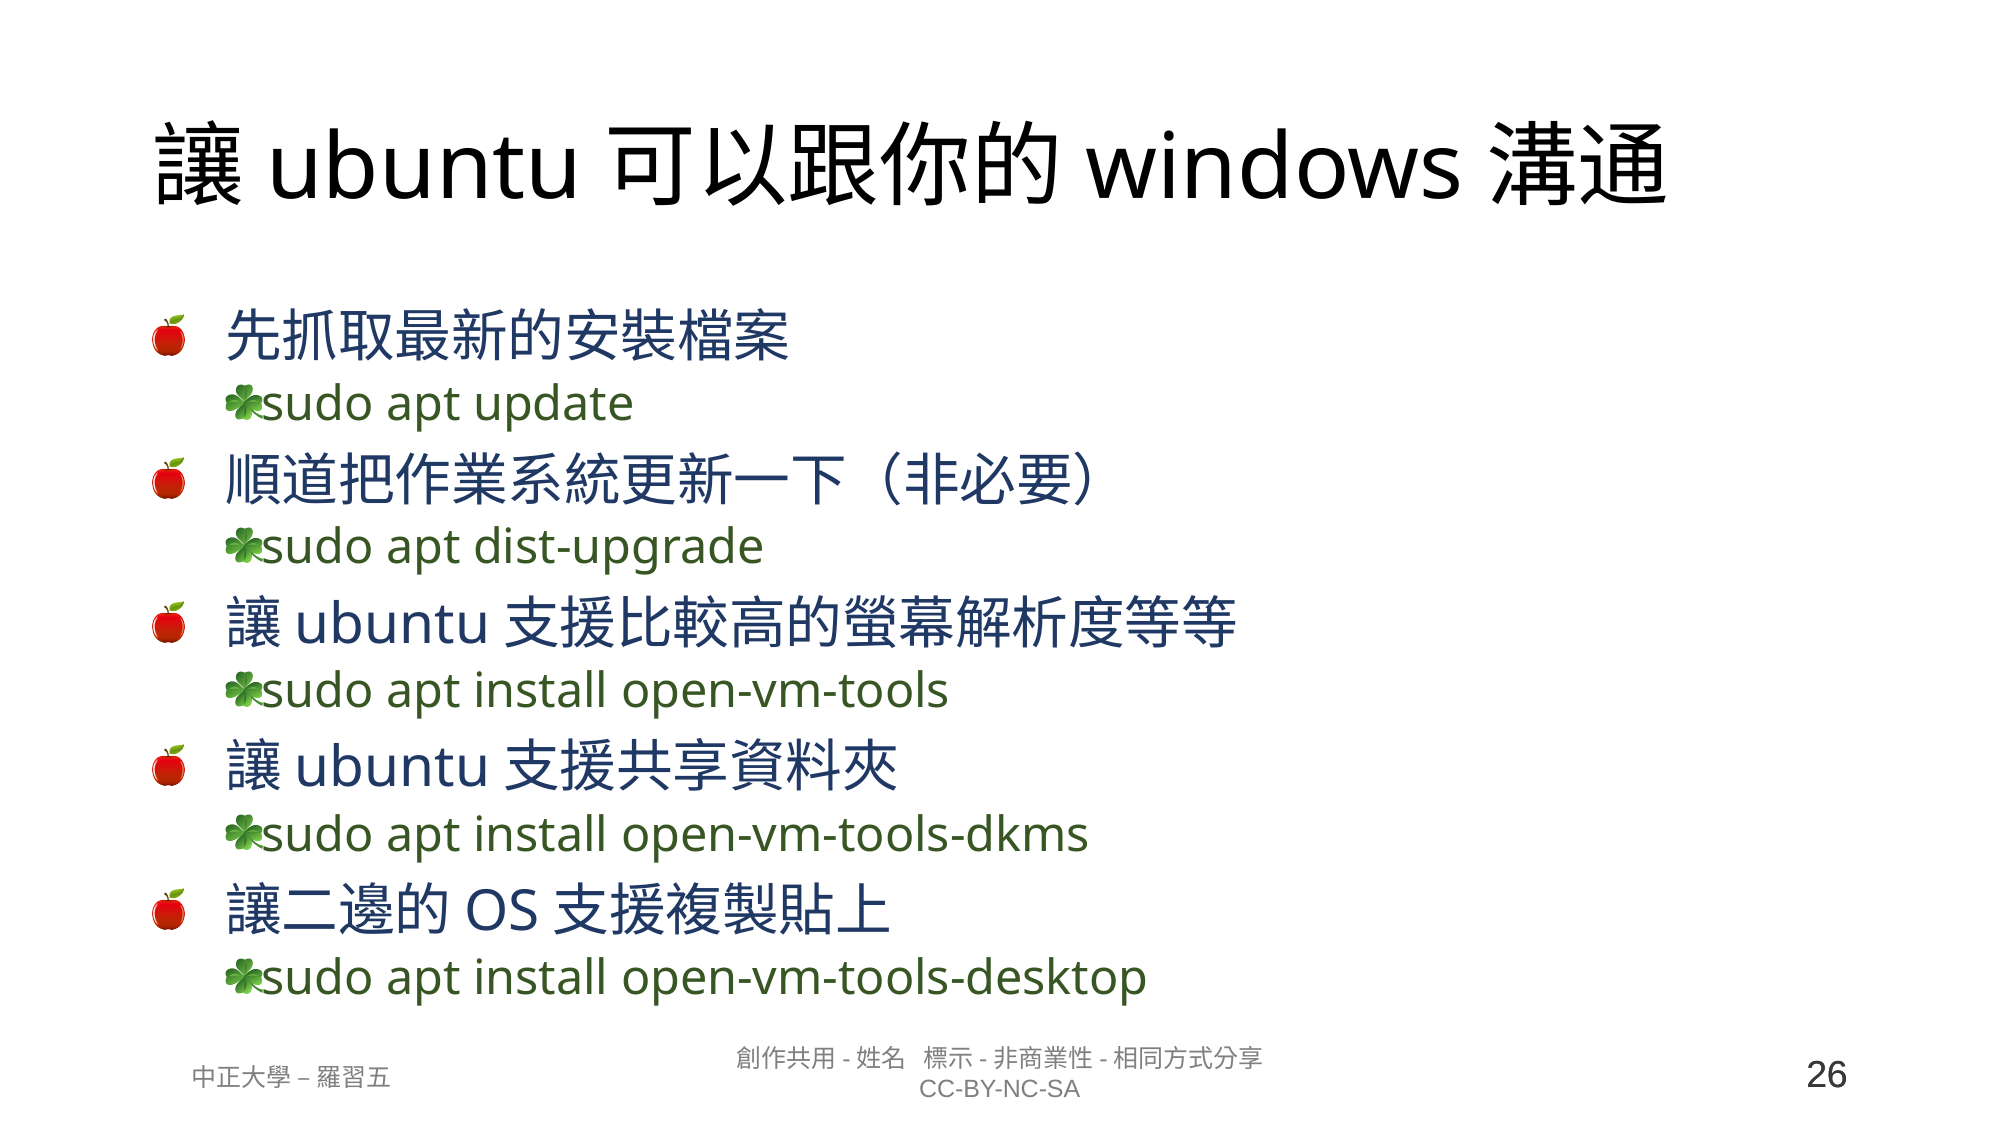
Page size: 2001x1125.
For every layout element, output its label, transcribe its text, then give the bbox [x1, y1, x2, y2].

picture [152, 314, 194, 356]
picture [225, 958, 261, 994]
list 先抓取最新的安裝檔案 sudo apt update 順道把作業系統更新一下（非必要） sudo apt dist-upgrade 讓ubuntu支援比較高的螢幕解析度等等 sudo apt install open-vm-tools 讓ubuntu支援共享資料夾 sudo apt install open-vm-tools-dkms 讓二邊的OS支援複製貼上 sudo apt install open-vm-tools-desktop [137, 299, 1863, 1014]
picture [152, 601, 194, 643]
picture [152, 457, 194, 499]
title 讓ubuntu可以跟你的windows溝通 [137, 59, 1863, 278]
picture [225, 671, 261, 707]
picture [225, 814, 261, 850]
picture [225, 527, 261, 563]
picture [152, 888, 194, 930]
picture [225, 384, 261, 420]
picture [152, 744, 194, 786]
